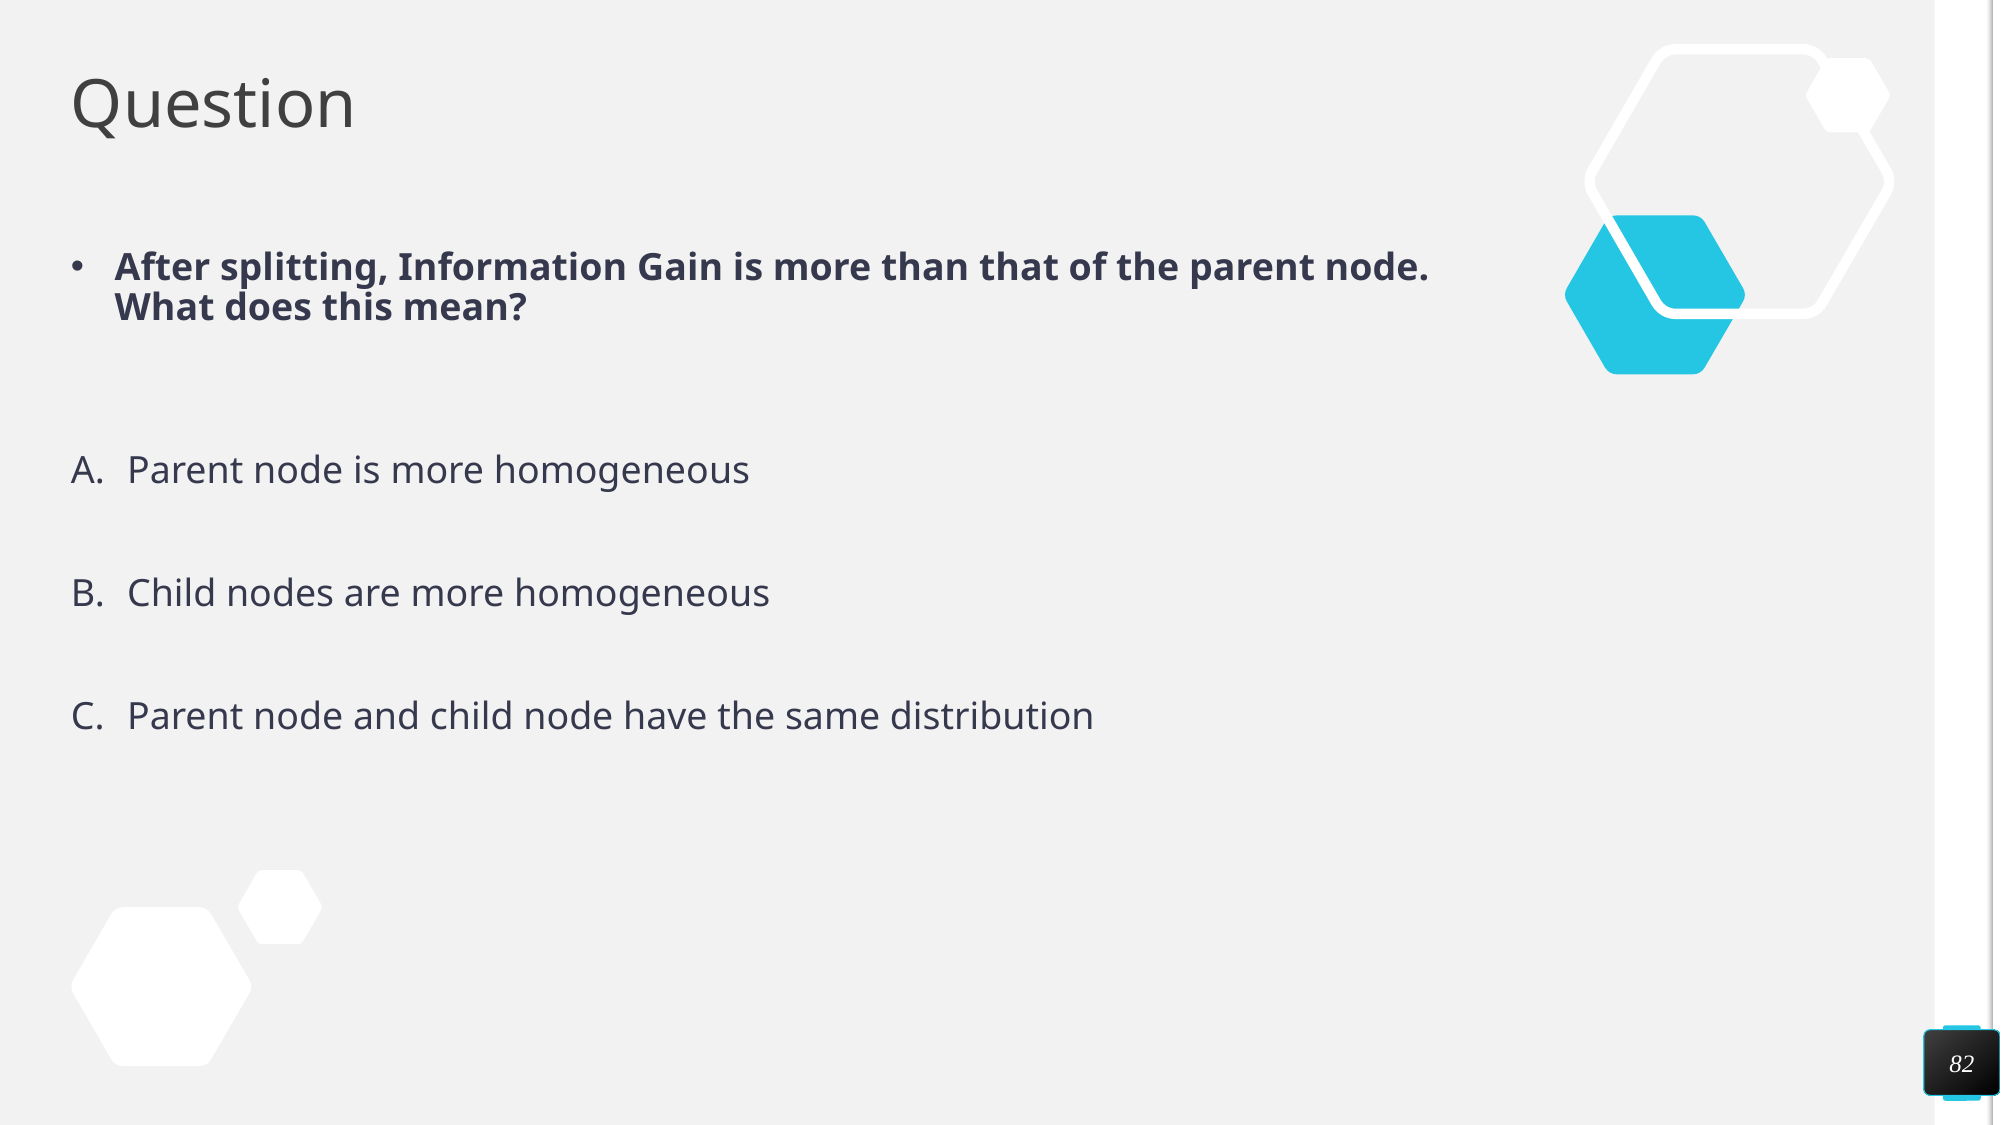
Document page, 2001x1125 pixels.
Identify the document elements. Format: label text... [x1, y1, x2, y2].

list After splitting, Information Gain is more than that of the parent node. What does this mean? Parent node is more homogeneous Child nodes are more homogeneous Parent node and child node have the same distribution [70, 248, 1536, 1016]
title Question [70, 70, 1930, 142]
slide_number 82 [1923, 1029, 2000, 1096]
